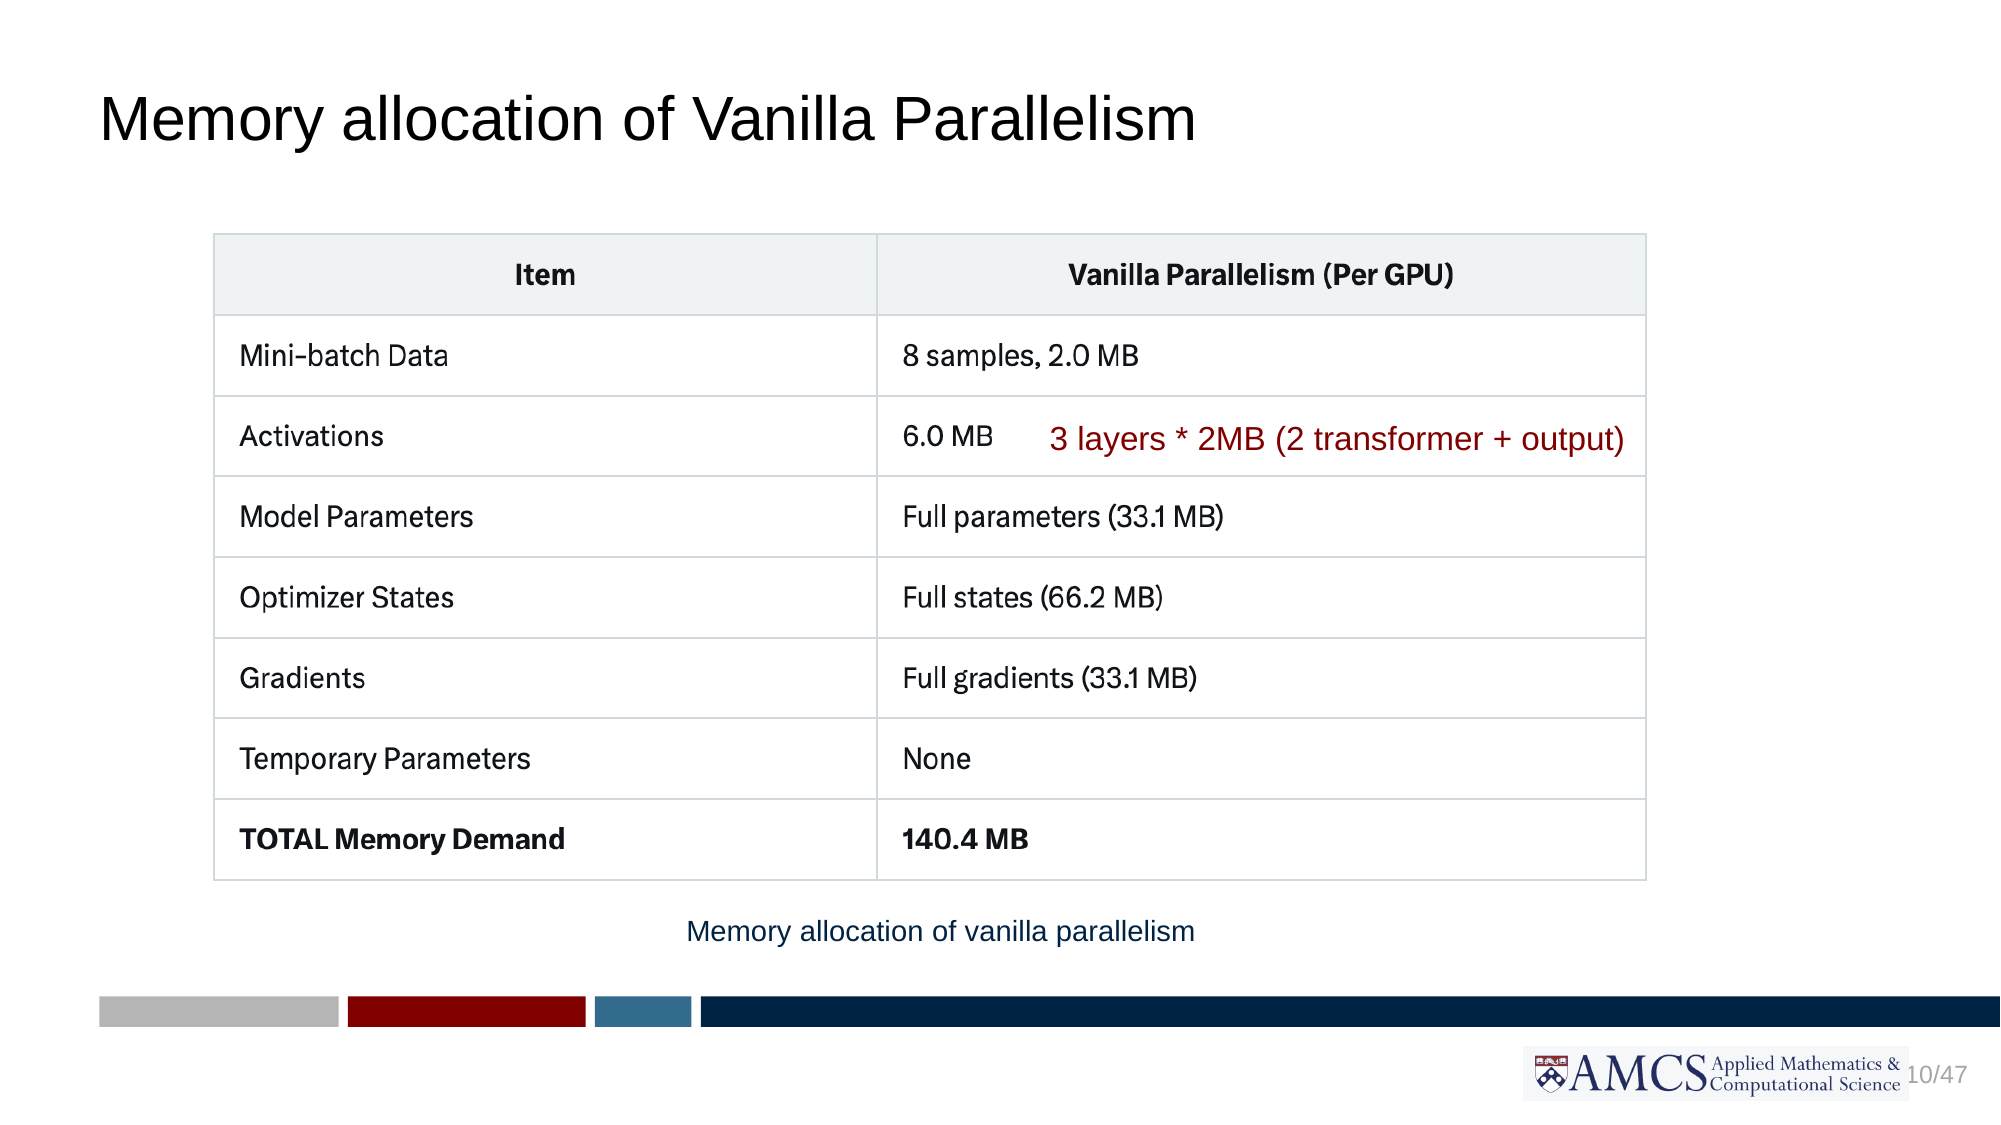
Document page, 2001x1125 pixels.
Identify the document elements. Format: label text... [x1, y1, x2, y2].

title Memory allocation of Vanilla Parallelism [99, 78, 2000, 200]
text_box Memory allocation of vanilla parallelism [686, 912, 1262, 948]
picture [209, 229, 1648, 882]
picture [1523, 1046, 1909, 1101]
